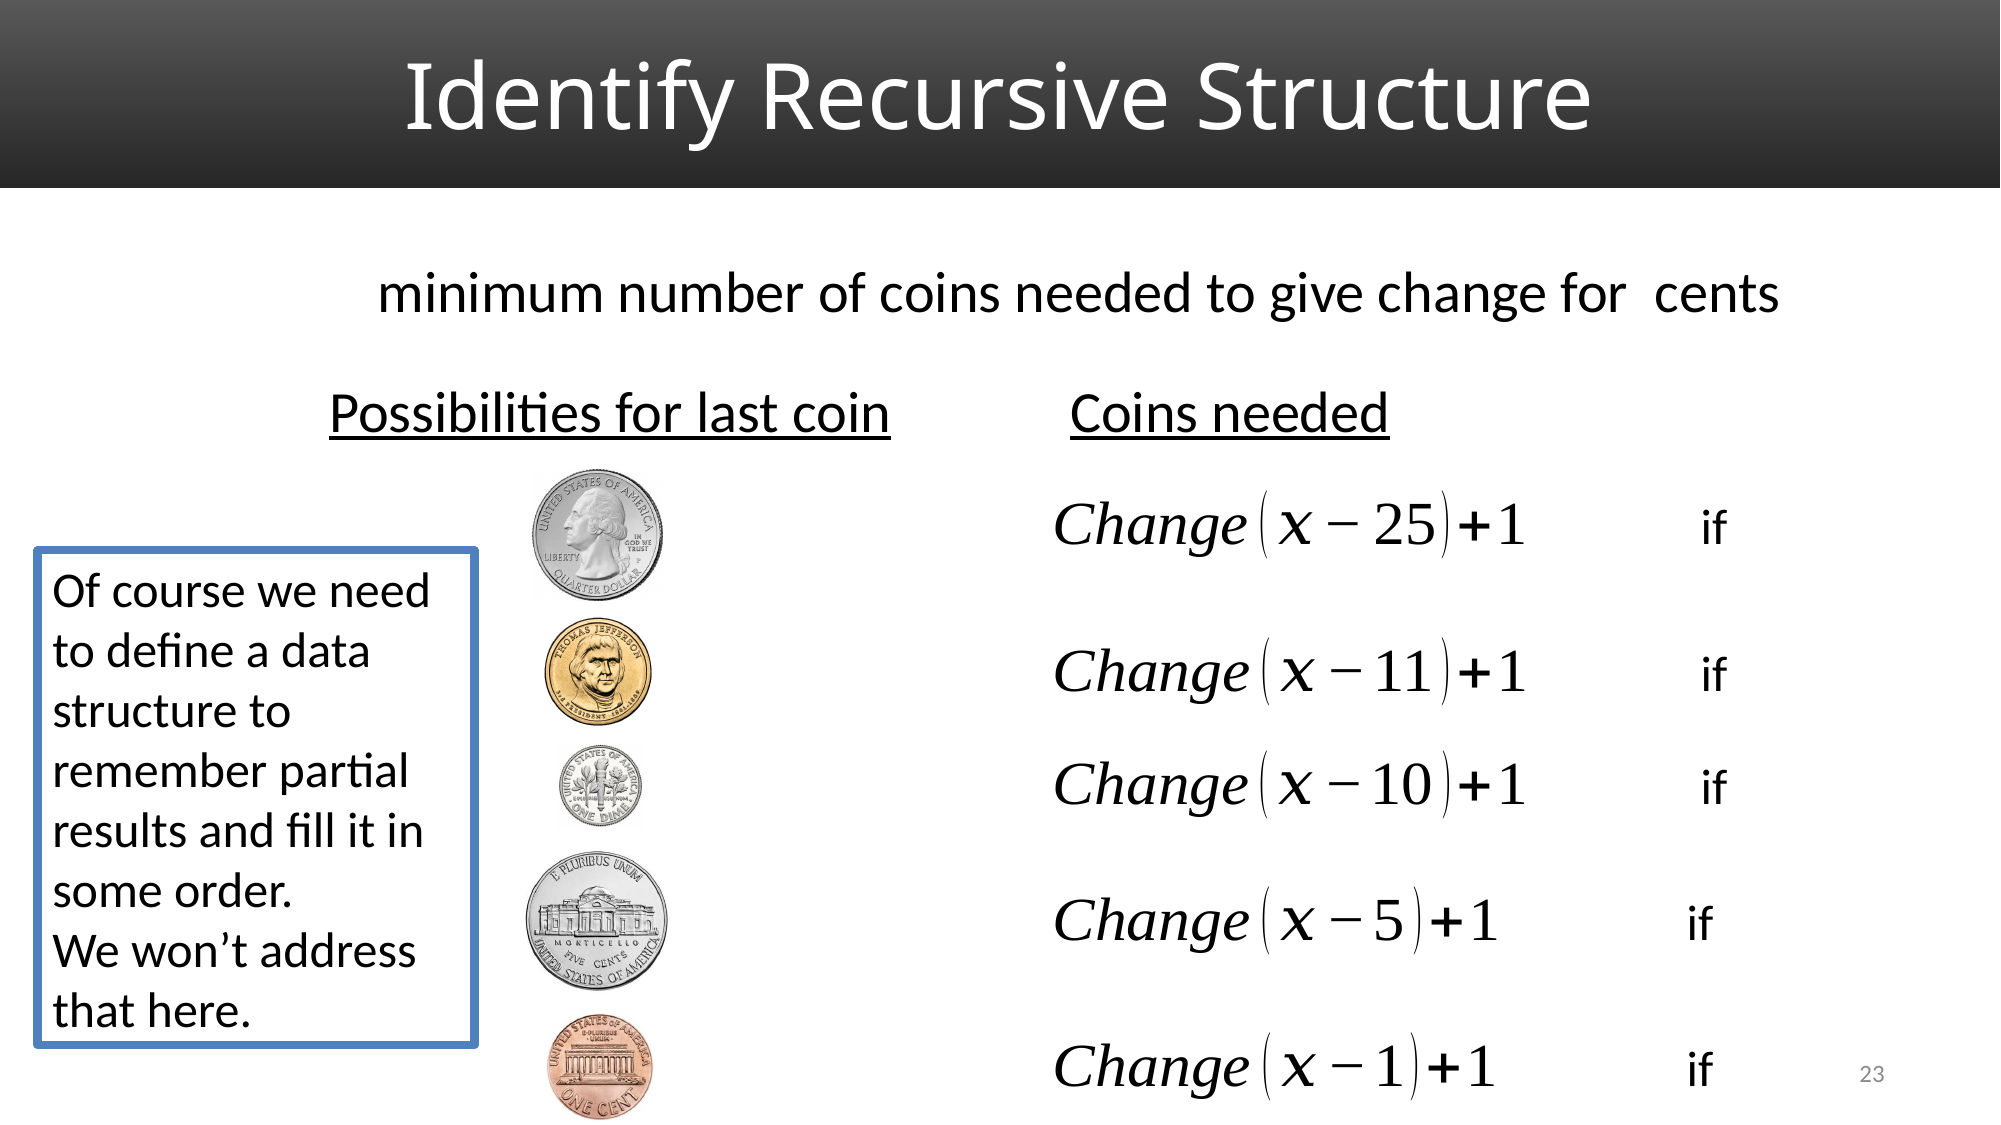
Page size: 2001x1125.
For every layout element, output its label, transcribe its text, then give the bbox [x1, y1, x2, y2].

picture [522, 846, 673, 996]
picture [557, 742, 644, 829]
text_box Possibilities for last coin [314, 366, 906, 452]
slide_number 23 [1433, 1042, 1900, 1103]
title Identify Recursive Structure [0, 0, 2000, 187]
picture [543, 617, 652, 726]
text_box Coins needed [1055, 366, 1405, 452]
text_box Of course we need to define a data structure to remember partial results and fill it in some order. We won’t address that here. [37, 550, 475, 1045]
picture [531, 469, 663, 601]
picture [546, 1012, 655, 1121]
